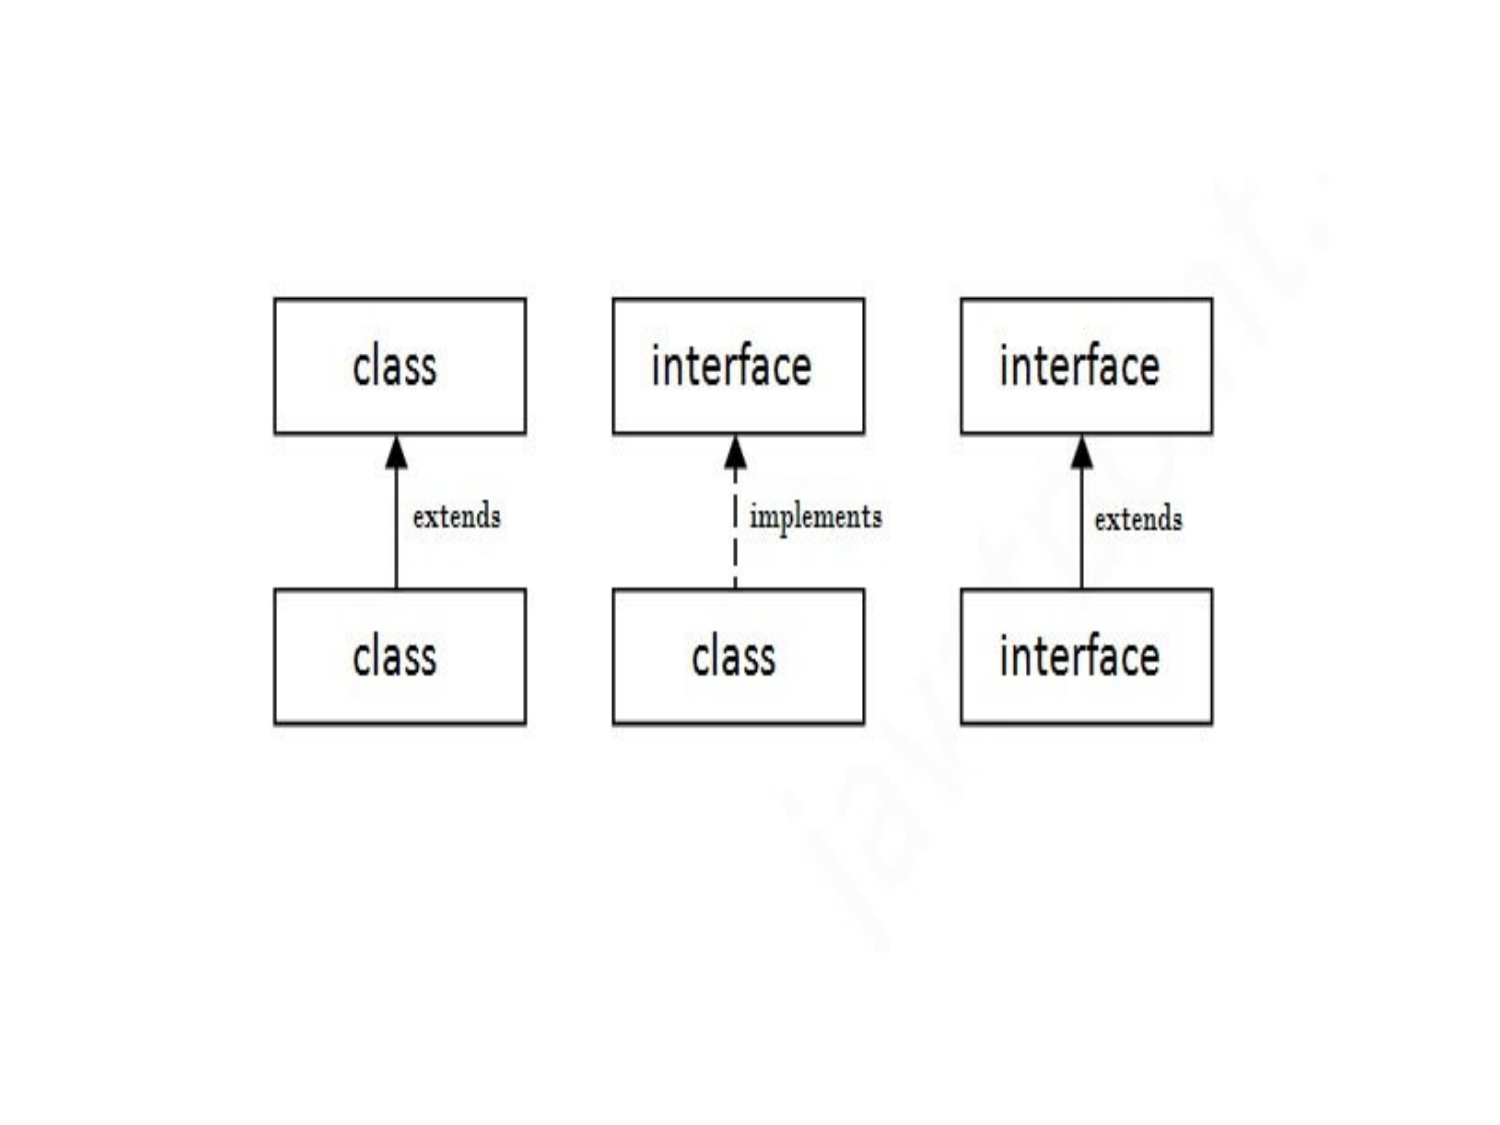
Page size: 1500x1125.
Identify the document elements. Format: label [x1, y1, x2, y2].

picture [241, 172, 1329, 953]
